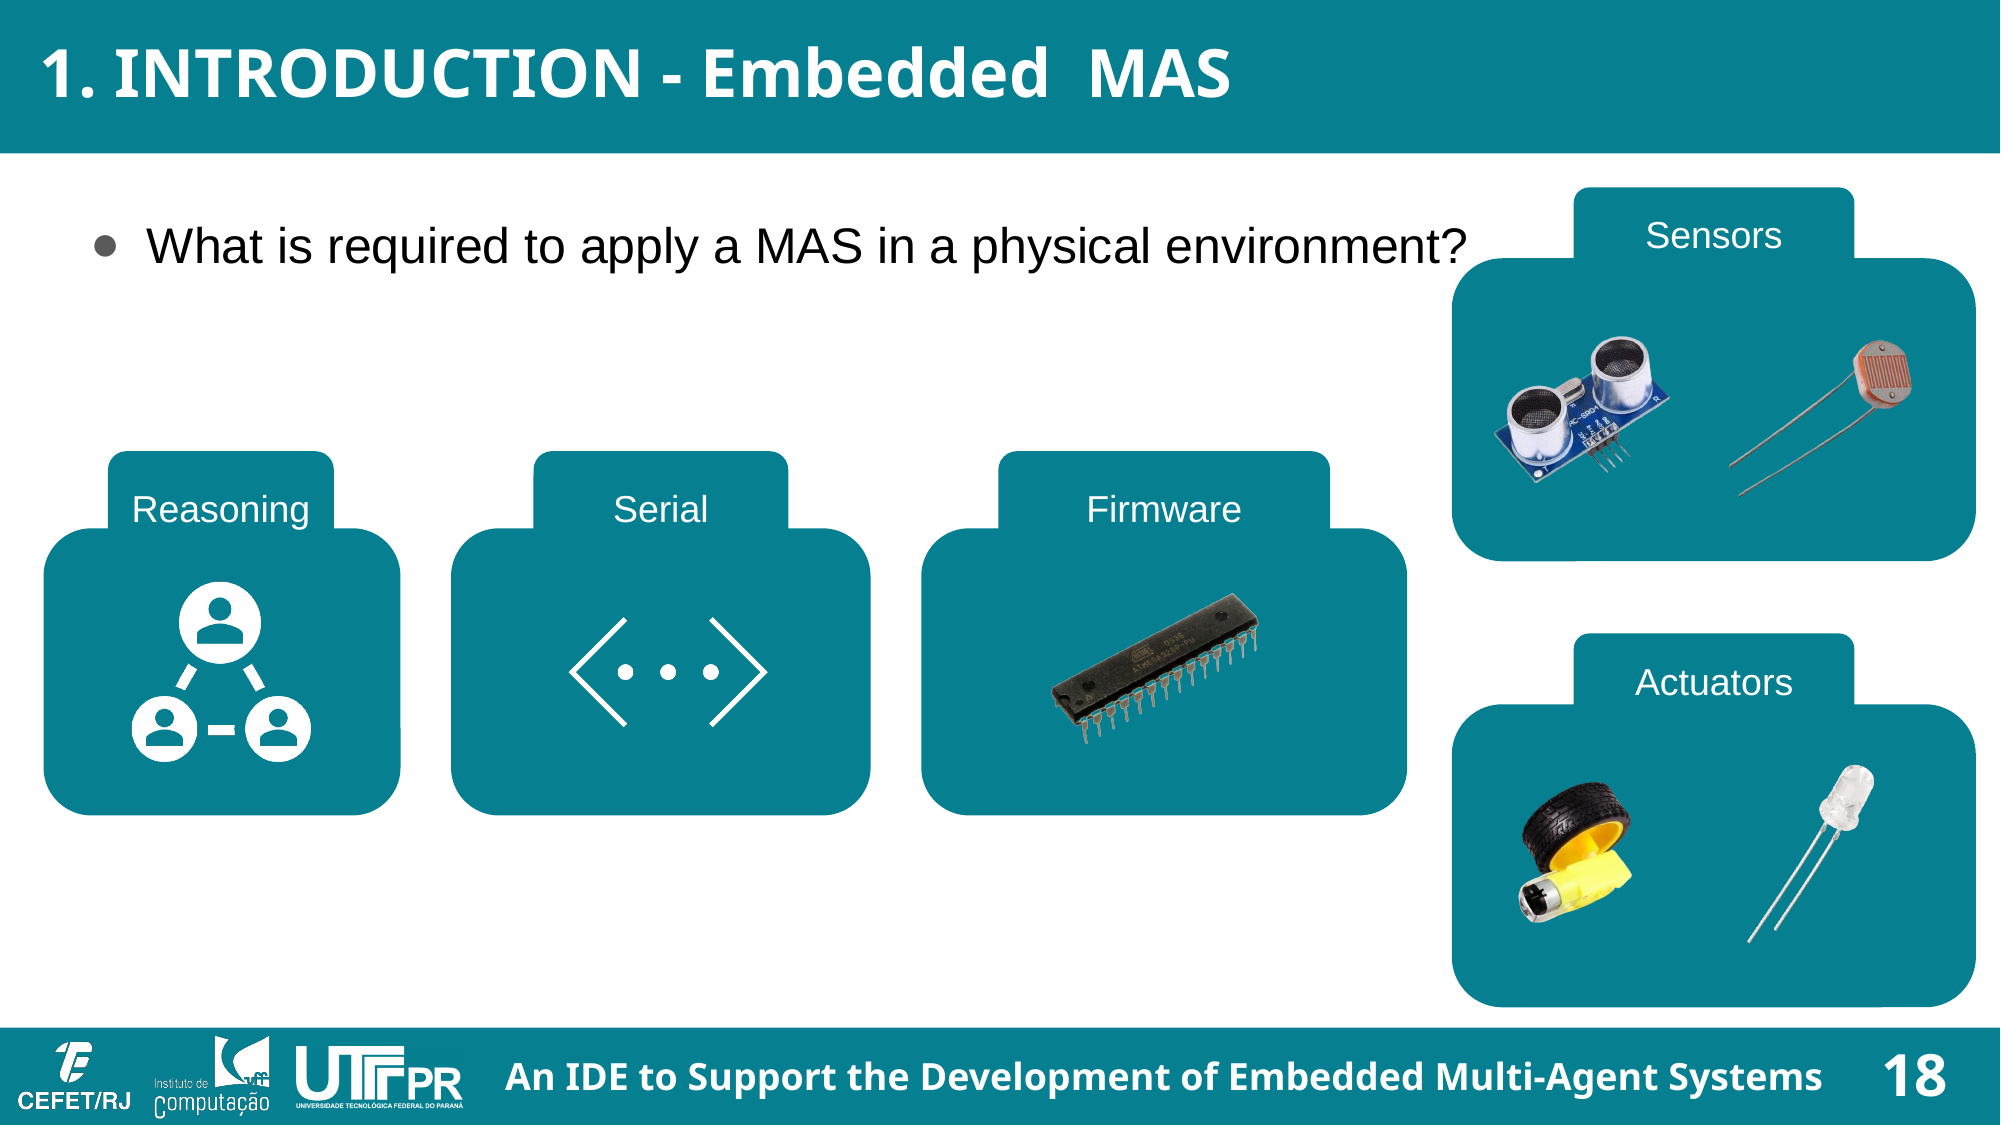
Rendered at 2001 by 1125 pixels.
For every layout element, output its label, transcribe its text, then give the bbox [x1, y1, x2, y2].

picture [152, 1033, 271, 1119]
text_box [1451, 633, 1976, 1008]
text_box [921, 451, 1408, 816]
text_box What is required to apply a MAS in a physical environment? [57, 189, 1451, 304]
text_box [451, 451, 871, 816]
picture [18, 1021, 130, 1125]
picture [295, 1046, 463, 1109]
text_box 1. INTRODUCTION - Embedded MAS [25, 23, 2000, 119]
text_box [1451, 187, 1976, 562]
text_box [43, 451, 401, 816]
